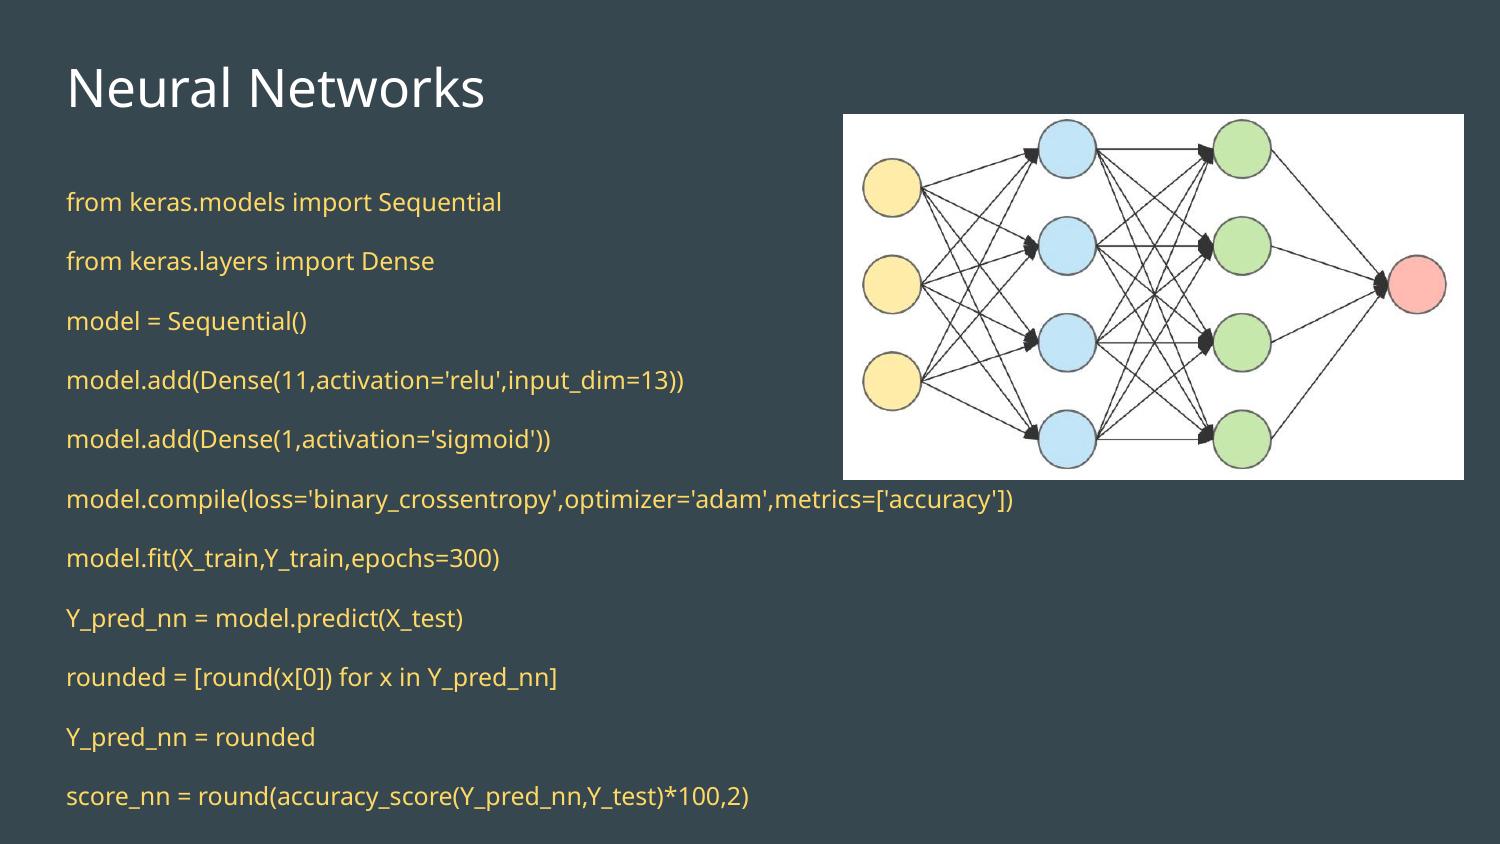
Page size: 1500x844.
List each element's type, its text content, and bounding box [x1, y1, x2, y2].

list from keras.models import Sequential from keras.layers import Dense model = Sequential() model.add(Dense(11,activation='relu',input_dim=13)) model.add(Dense(1,activation='sigmoid')) model.compile(loss='binary_crossentropy',optimizer='adam',metrics=['accuracy']) model.fit(X_train,Y_train,epochs=300) Y_pred_nn = model.predict(X_test) rounded = [round(x[0]) for x in Y_pred_nn] Y_pred_nn = rounded score_nn = round(accuracy_score(Y_pred_nn,Y_test)*100,2) [51, 166, 1449, 844]
title Neural Networks [51, 39, 1449, 134]
picture [843, 114, 1465, 480]
